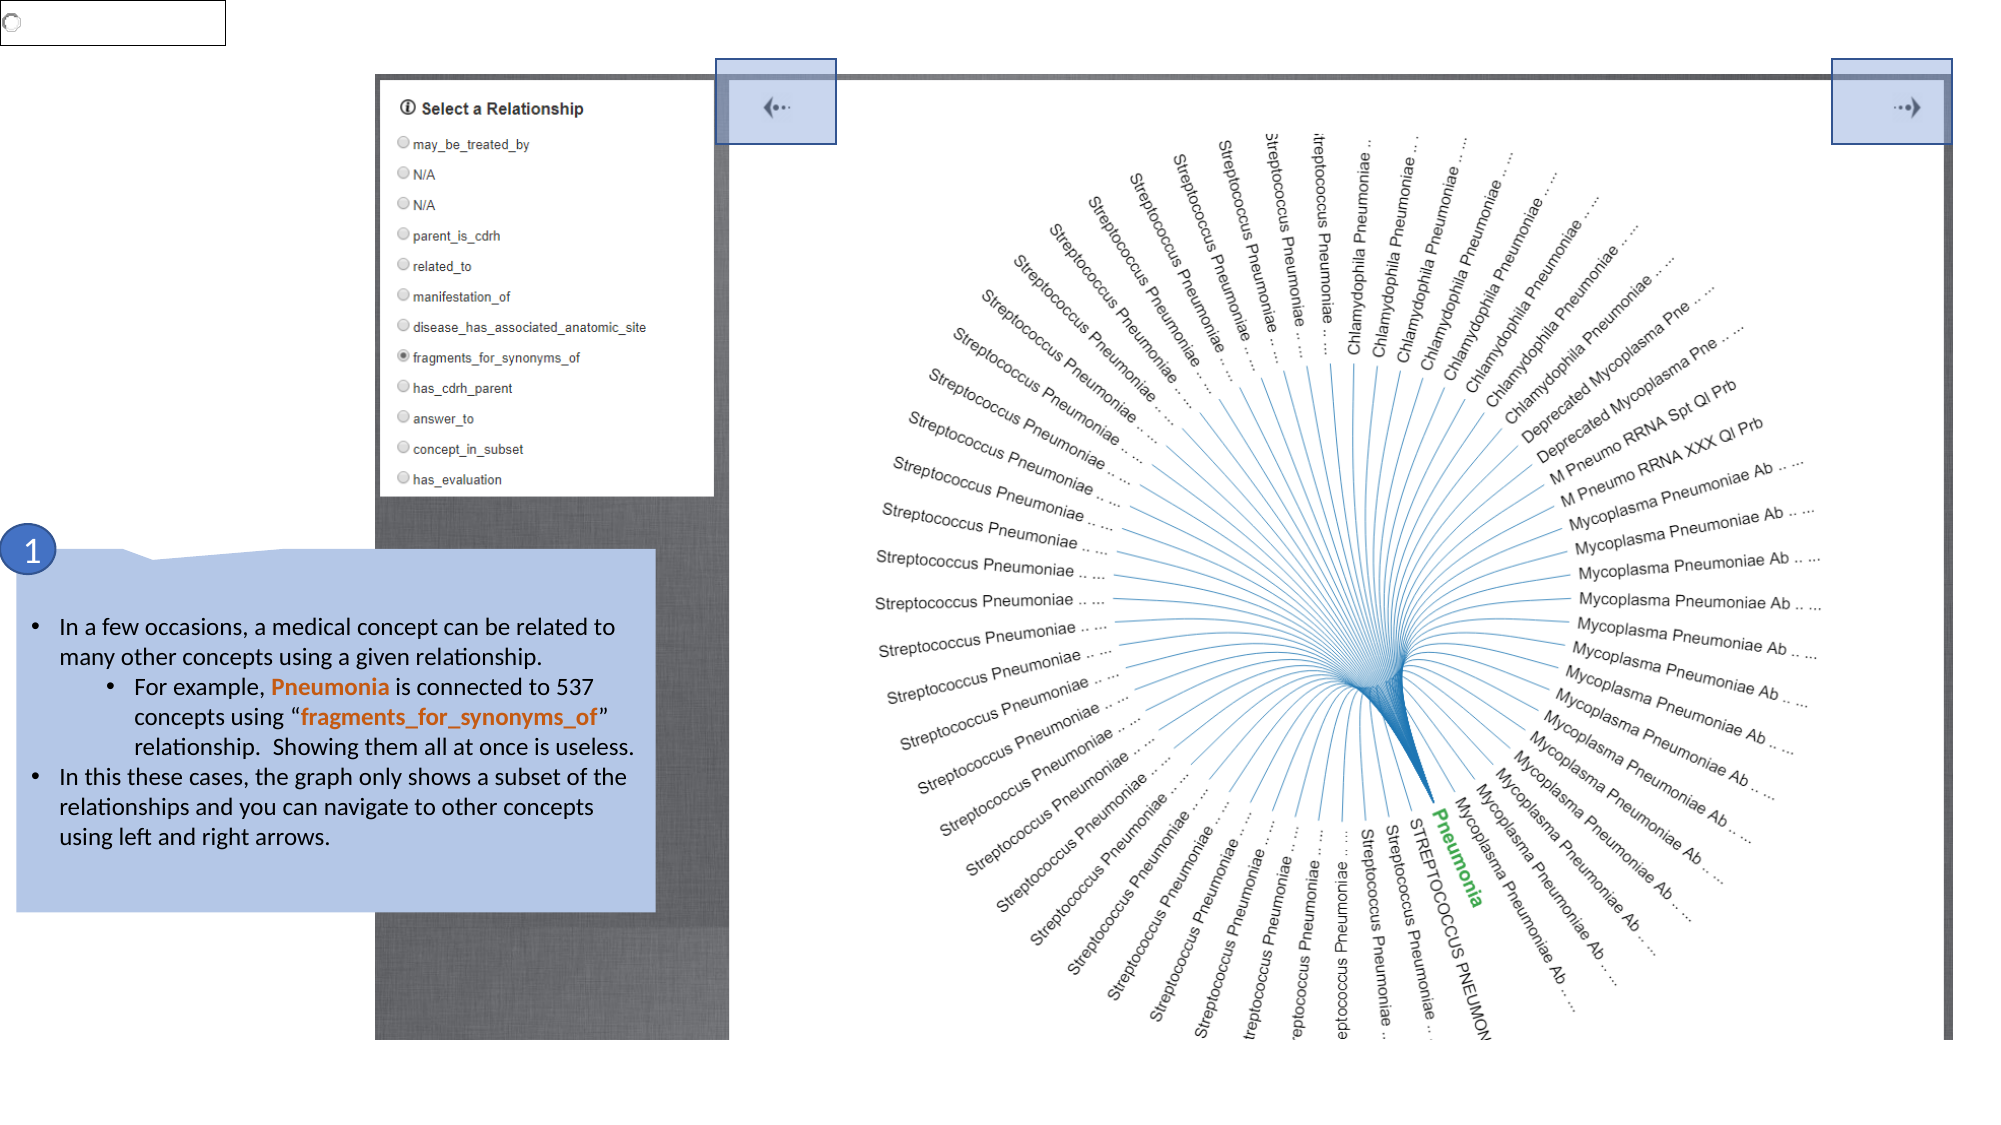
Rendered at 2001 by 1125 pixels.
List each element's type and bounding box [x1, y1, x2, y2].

text_box [0, 59, 1953, 1040]
